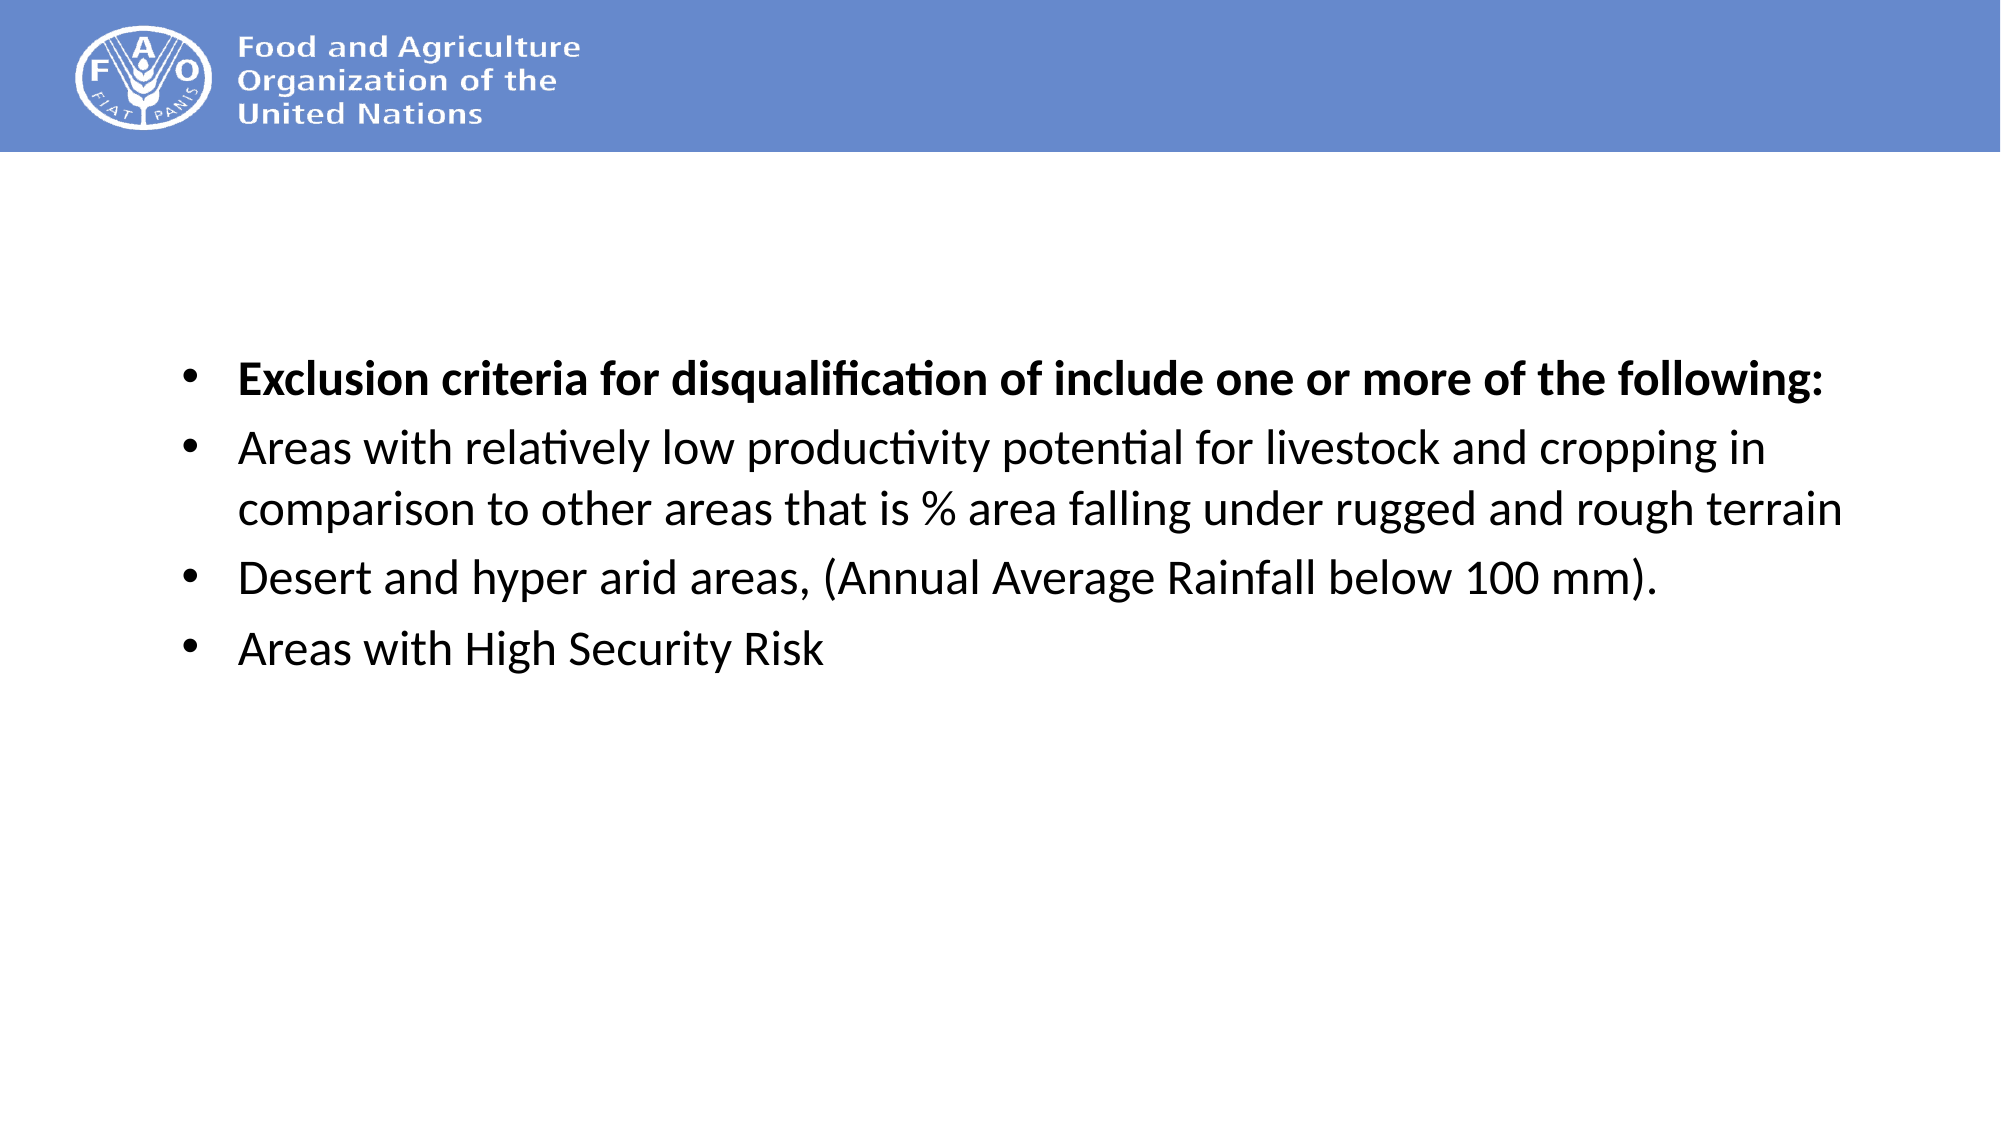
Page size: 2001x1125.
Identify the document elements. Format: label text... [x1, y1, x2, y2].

picture [16, 0, 636, 175]
list Exclusion criteria for disqualification of include one or more of the following: Areas with relatively low productivity potential for livestock and cropping in comparison to other areas that is % area falling under rugged and rough terrain Desert and hyper arid areas, (Annual Average Rainfall below 100 mm). Areas with High Security Risk [166, 337, 1900, 1005]
